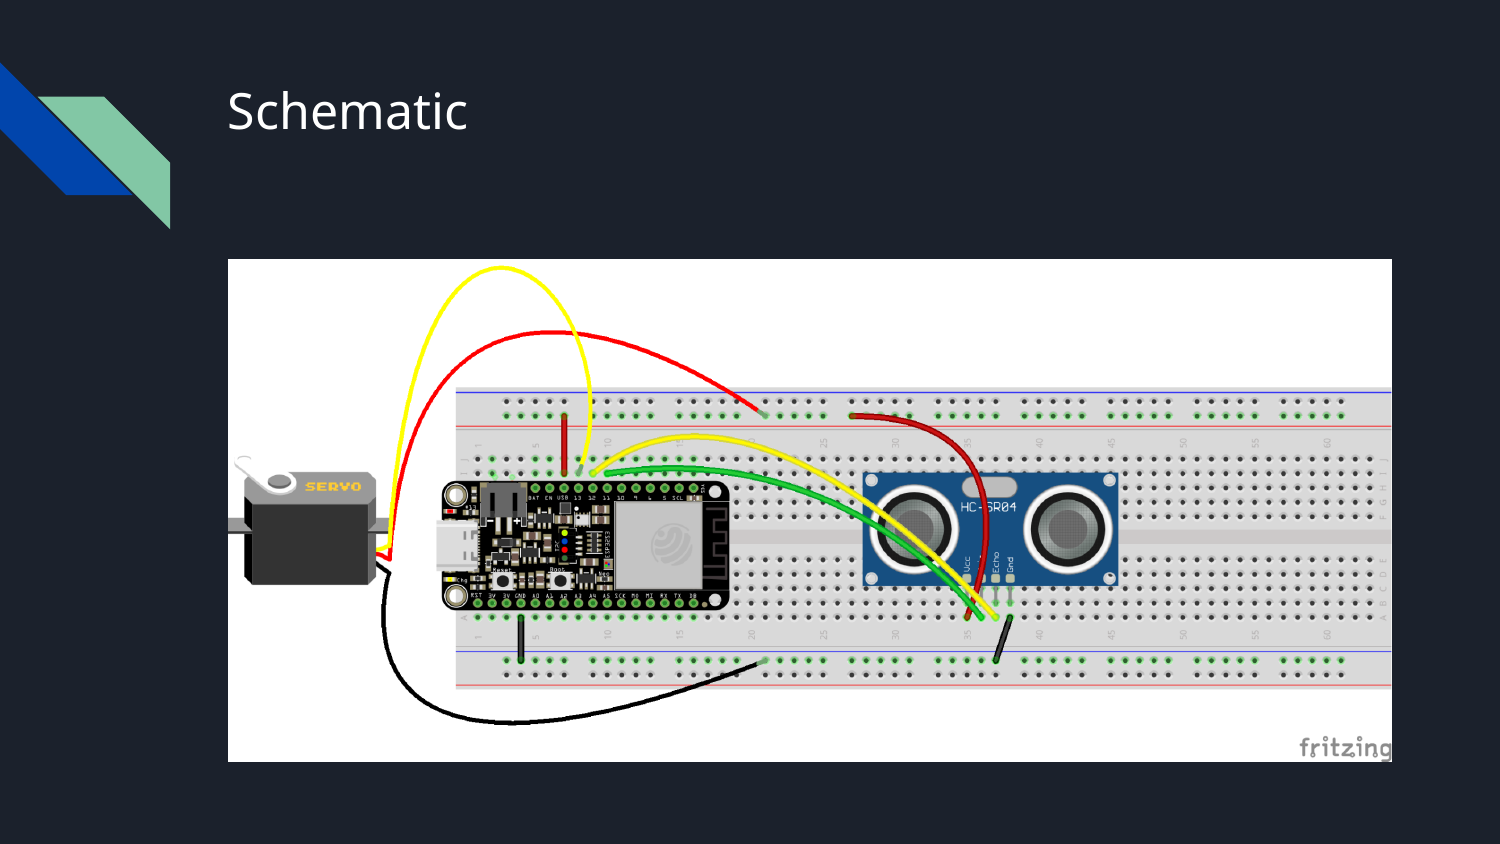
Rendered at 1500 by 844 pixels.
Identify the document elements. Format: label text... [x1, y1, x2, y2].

picture [228, 259, 1392, 763]
title Schematic [212, 64, 1368, 215]
